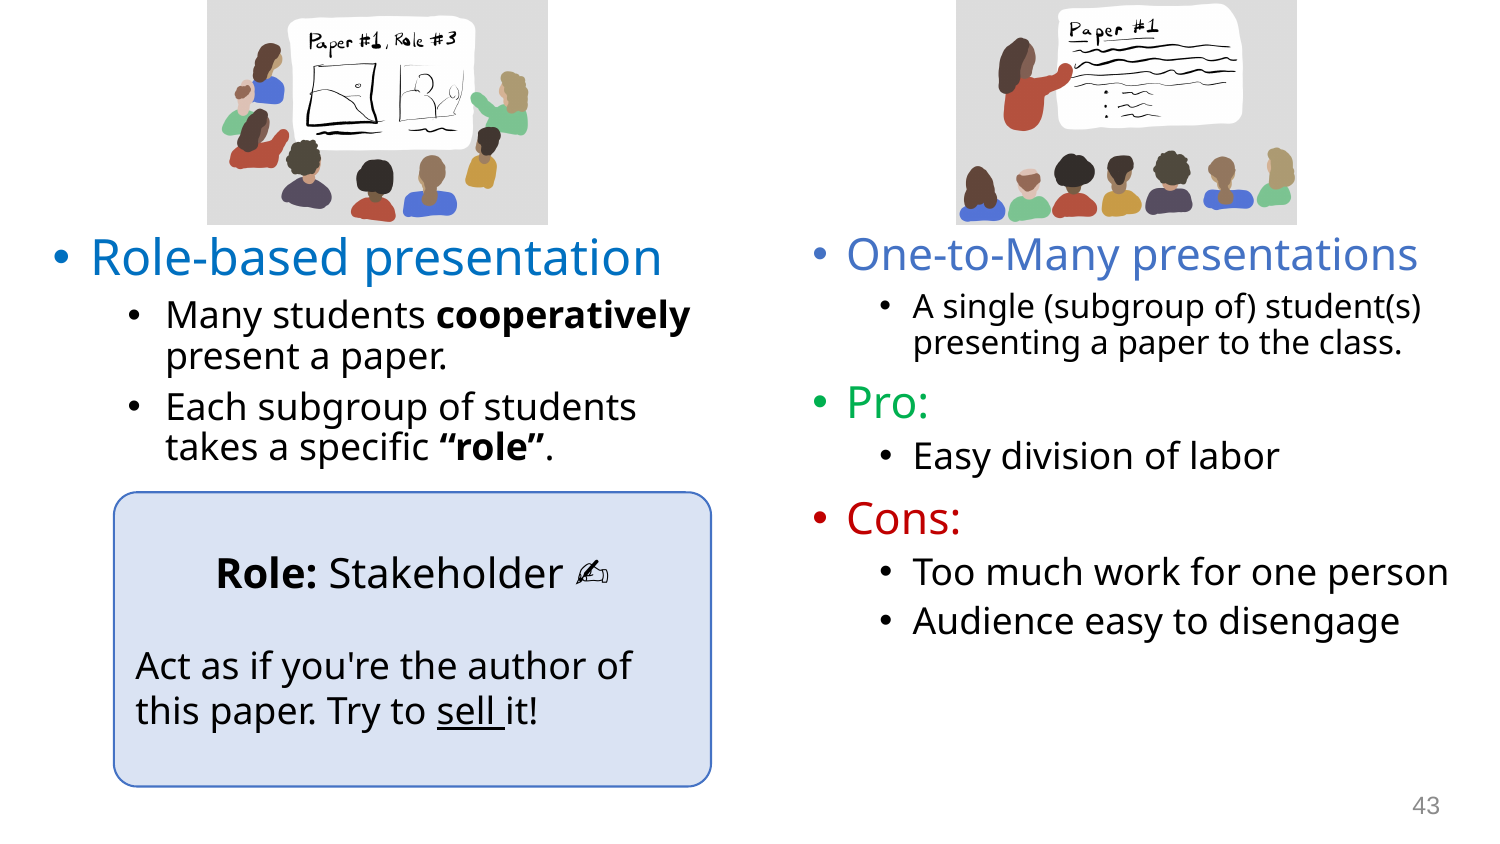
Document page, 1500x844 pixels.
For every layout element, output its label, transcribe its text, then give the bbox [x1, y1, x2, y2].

slide_number 43 [1118, 782, 1456, 828]
list Role-based presentation Many students cooperatively present a paper. Each subgroup of students takes a specific “role”. [37, 224, 788, 760]
picture [207, 0, 548, 225]
list One-to-Many presentations A single (subgroup of) student(s) presenting a paper to the class. Pro: Easy division of labor Cons: Too much work for one person Audience easy to disengage [797, 224, 1482, 760]
text_box Role: Stakeholder ✍️ Act as if you're the author of this paper. Try to sell it! [112, 491, 713, 788]
picture [956, 0, 1297, 225]
